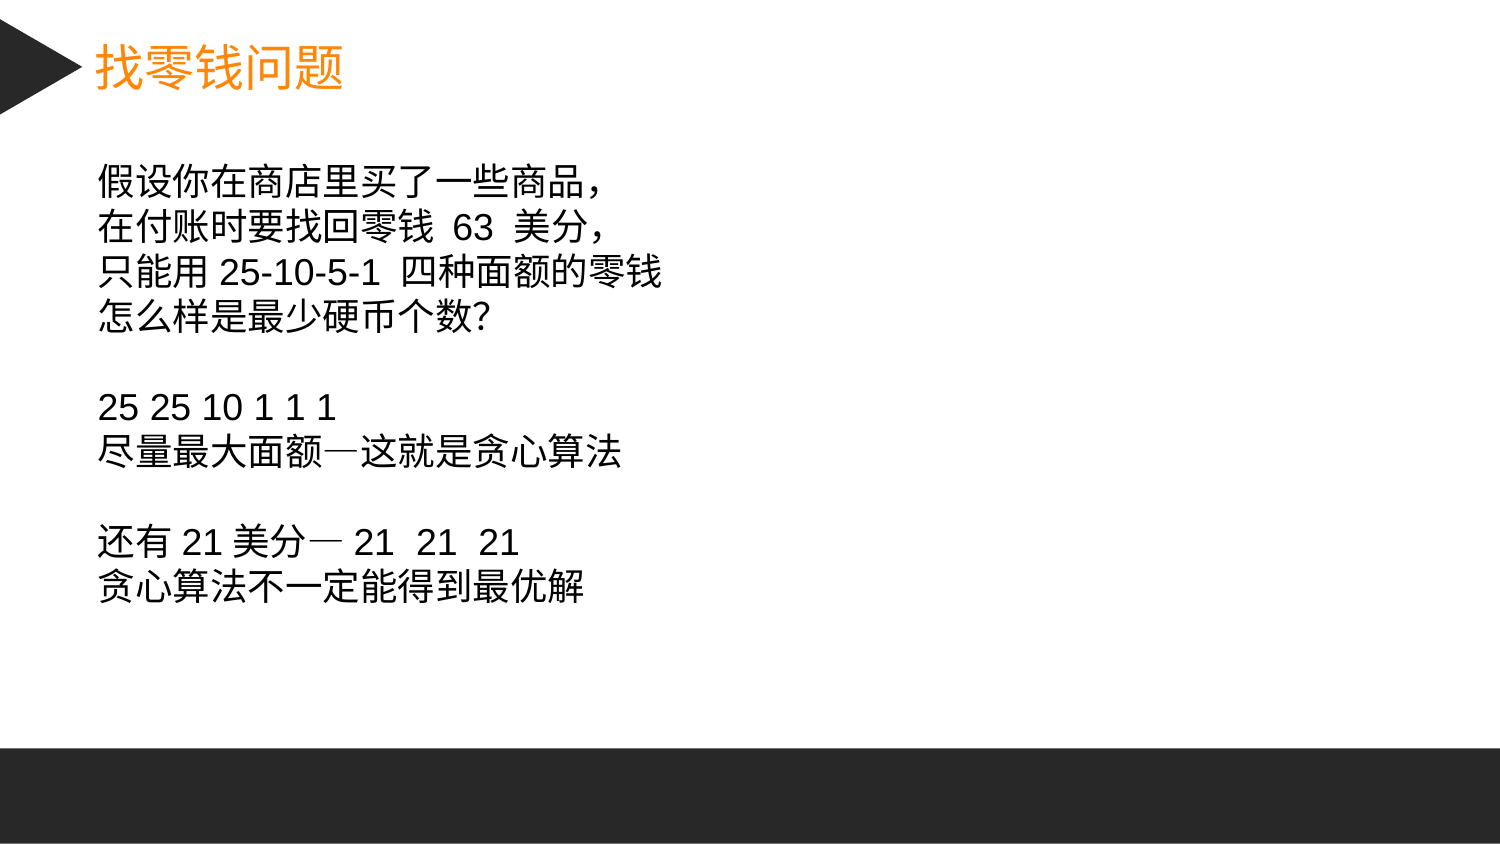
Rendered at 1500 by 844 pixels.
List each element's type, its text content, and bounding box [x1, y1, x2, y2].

text_box 找零钱问题 [79, 29, 360, 104]
text_box [0, 19, 83, 115]
text_box 假设你在商店里买了一些商品， 在付账时要找回零钱 63 美分， 只能用25-10-5-1 四种面额的零钱 怎么样是最少硬币个数？ 25 25 10 1 1 1 尽量最大面额—这就是贪心算法 还有21美分—21 21 21 贪心算法不一定能得到最优解 [82, 150, 1046, 615]
text_box [0, 748, 1500, 844]
